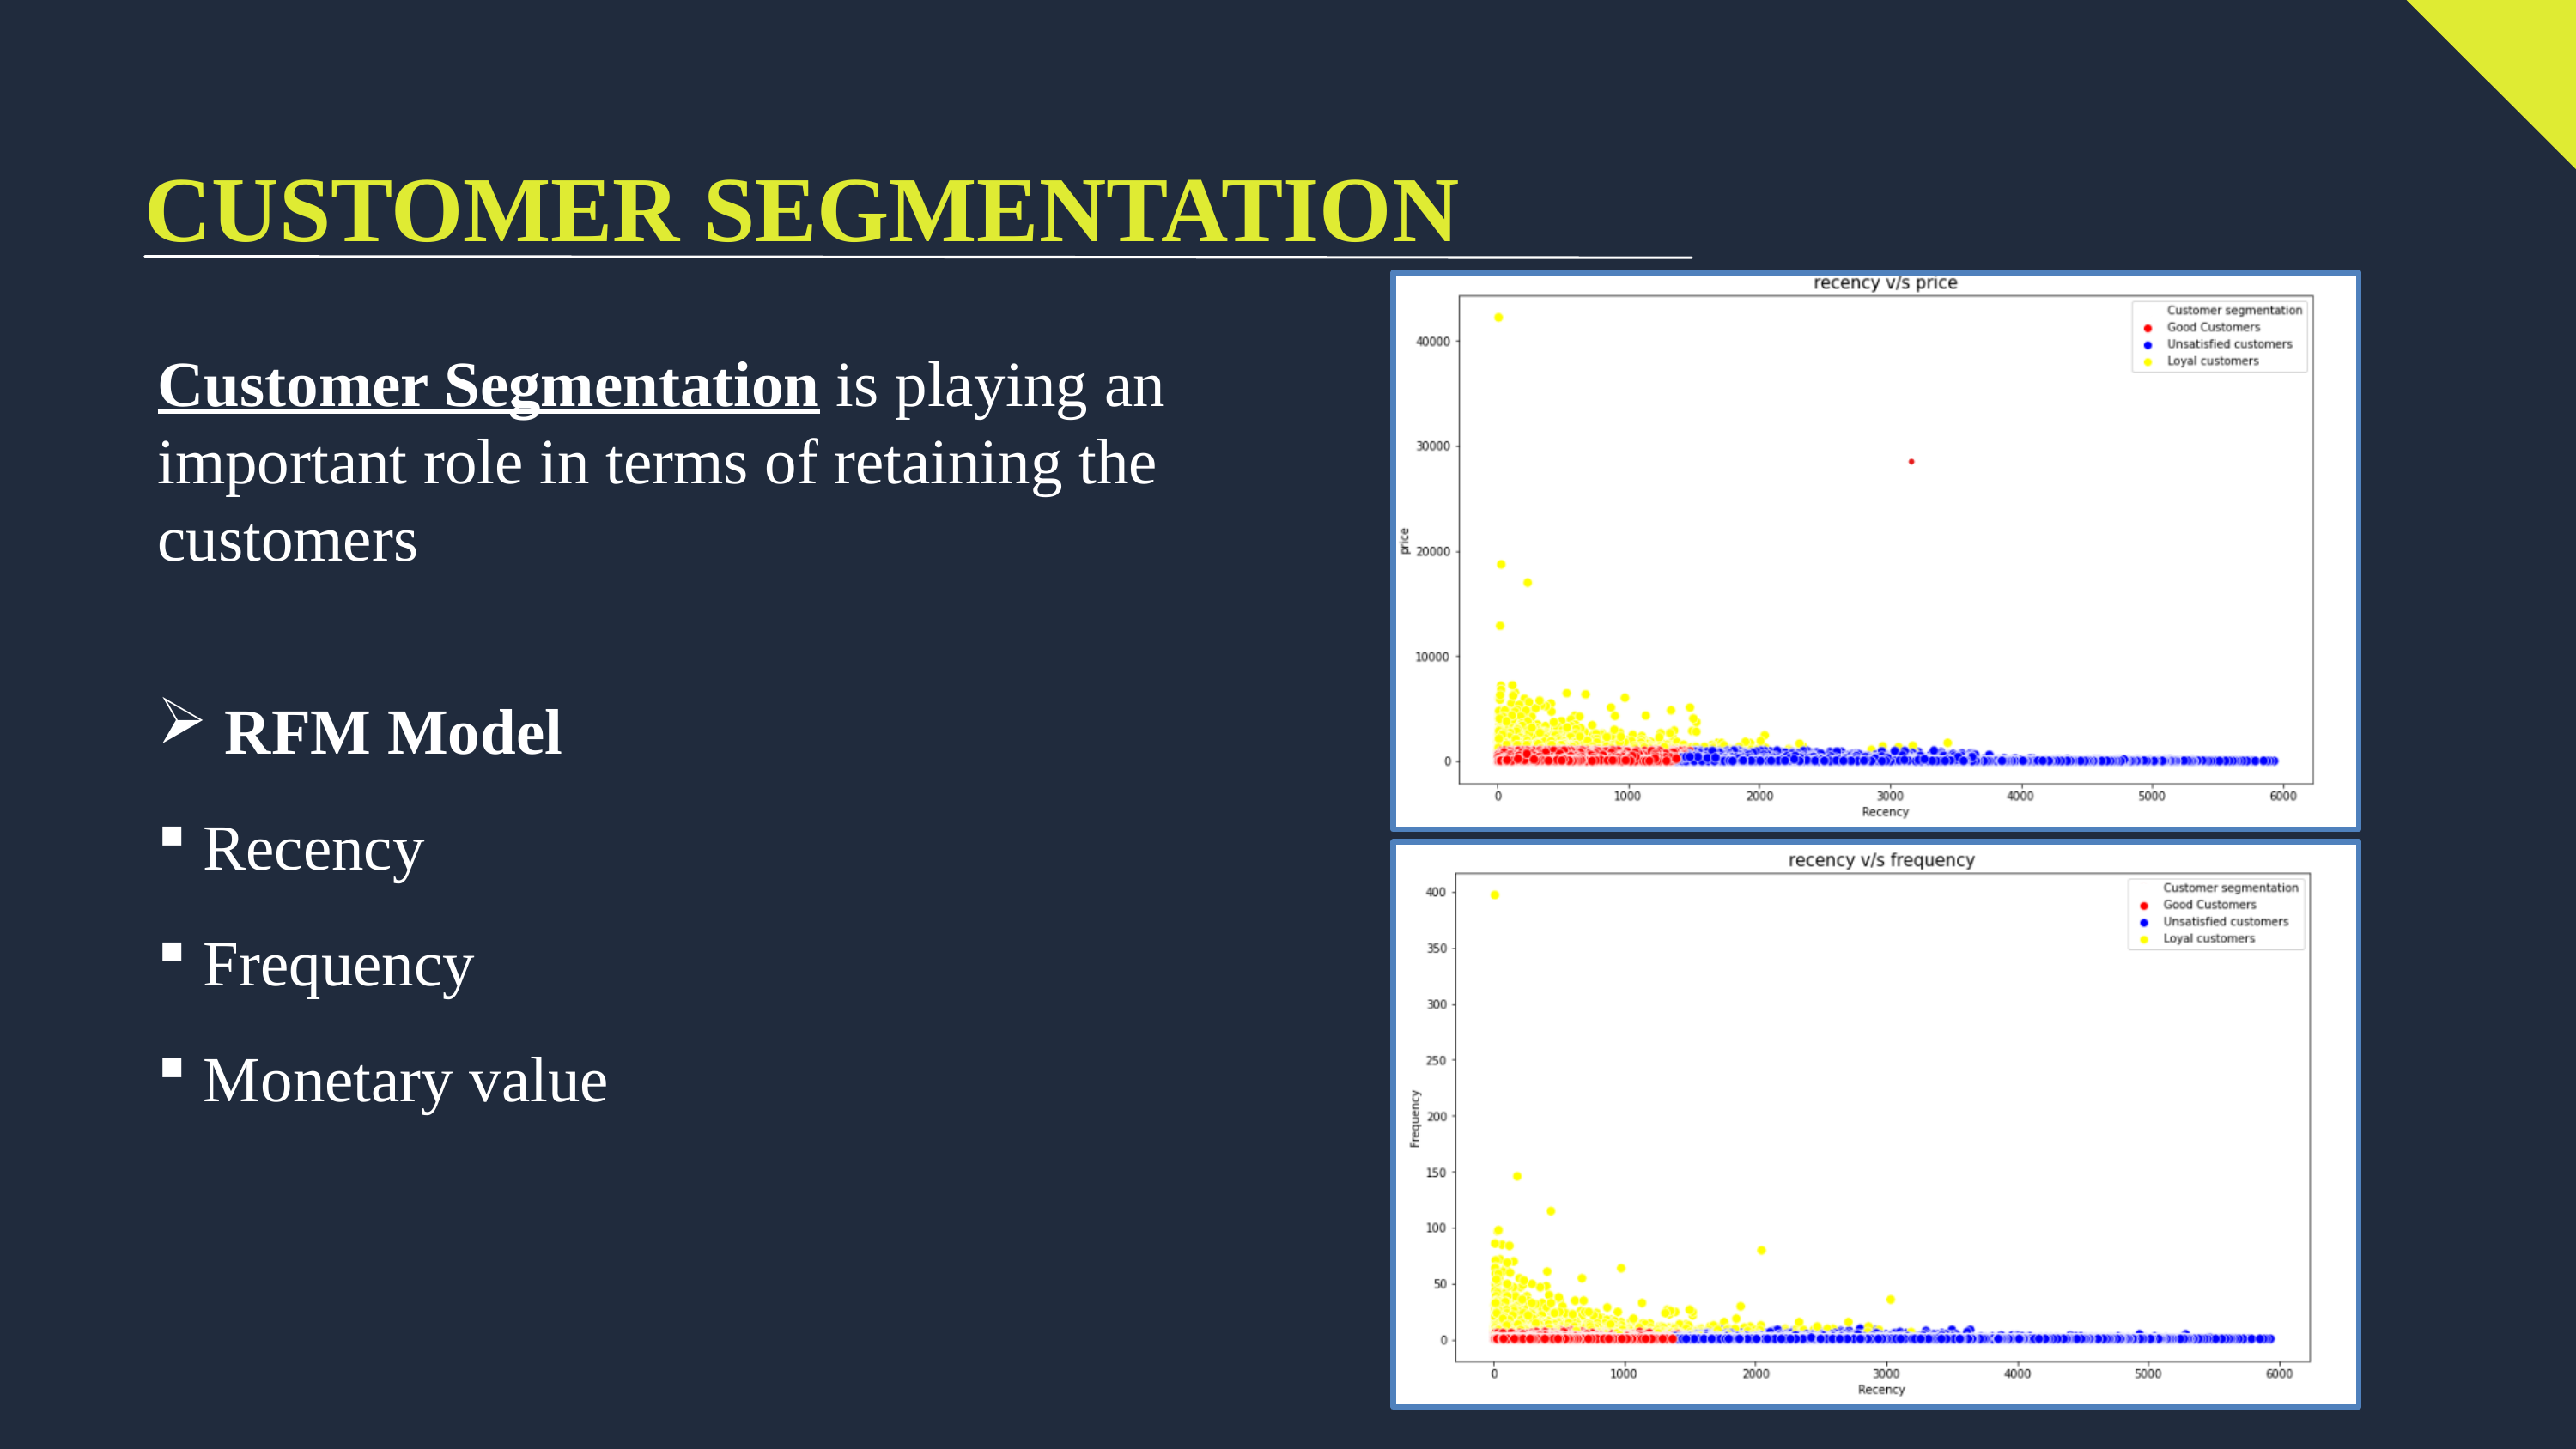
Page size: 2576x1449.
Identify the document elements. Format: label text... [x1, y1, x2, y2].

text_box CUSTOMER SEGMENTATION [144, 130, 1692, 261]
picture [1395, 275, 2356, 828]
picture [1395, 844, 2356, 1405]
text_box Customer Segmentation is playing an important role in terms of retaining the customers RFM Model Recency Frequency Monetary value [144, 335, 1181, 1121]
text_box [2406, 0, 2576, 171]
